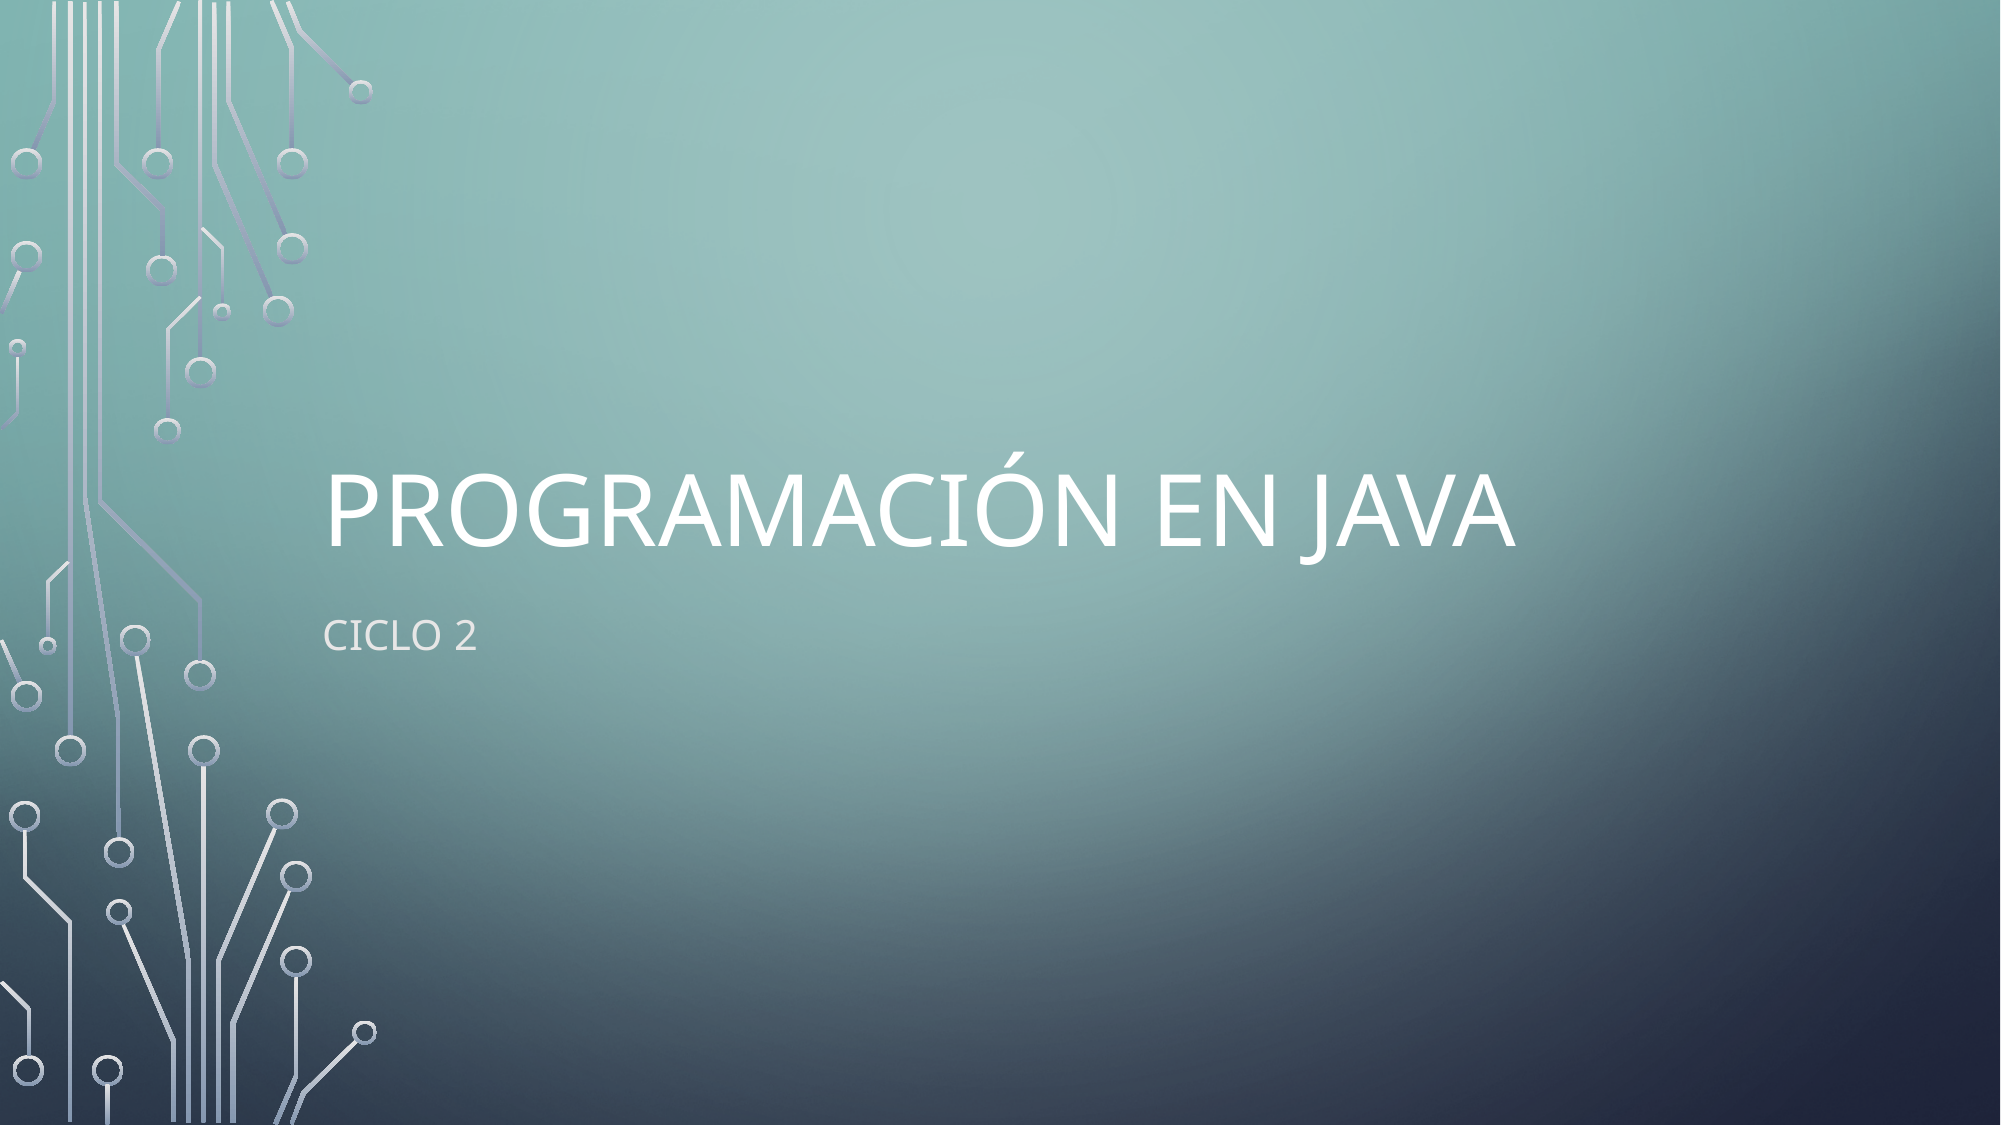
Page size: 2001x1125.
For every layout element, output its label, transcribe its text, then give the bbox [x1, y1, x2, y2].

subtitle Ciclo 2 [307, 590, 1750, 863]
title PROGRAMACIÓN EN JAVA [307, 184, 1750, 576]
